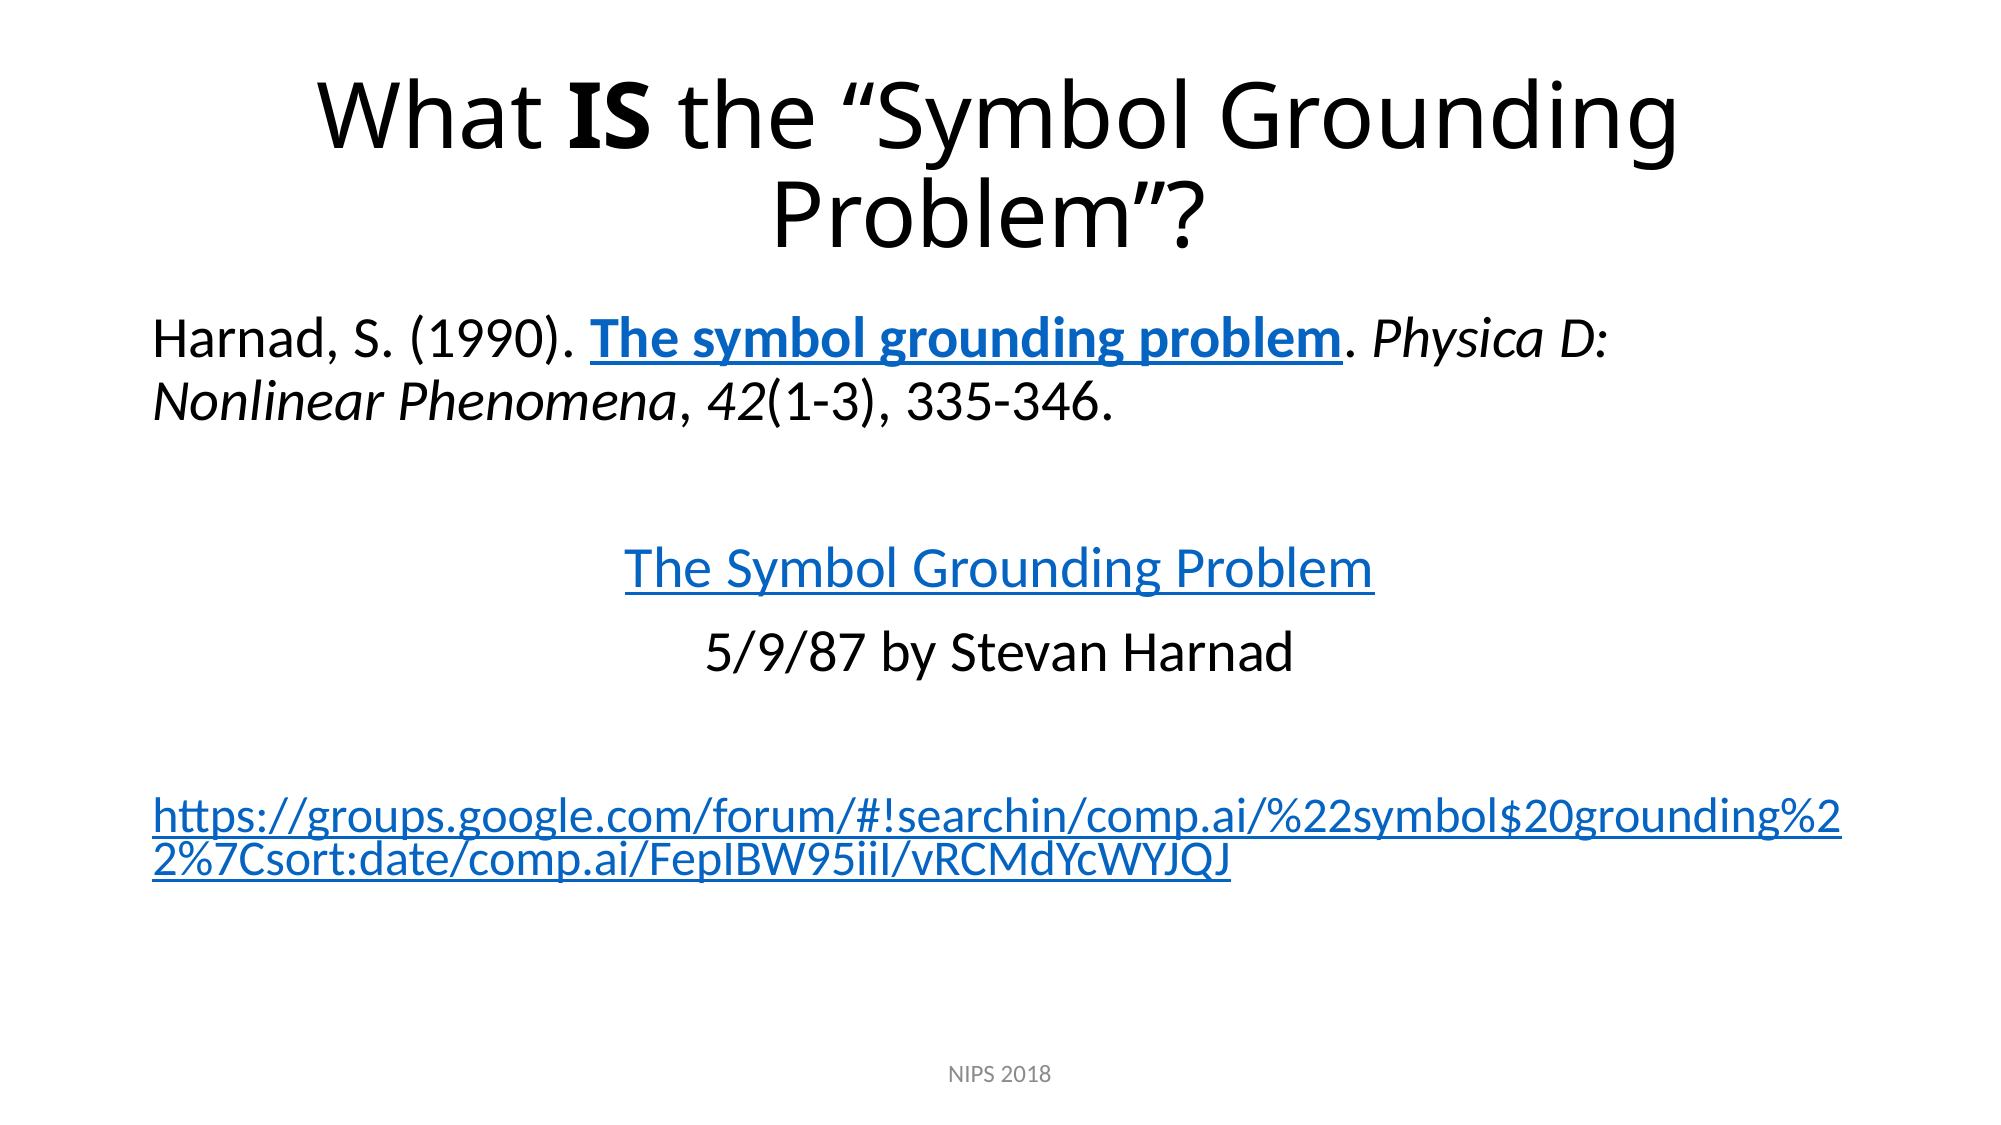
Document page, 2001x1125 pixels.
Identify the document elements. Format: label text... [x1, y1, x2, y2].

list Harnad, S. (1990). The symbol grounding problem. Physica D: Nonlinear Phenomena, 42(1-3), 335-346. The Symbol Grounding Problem 5/9/87 by Stevan Harnad https://groups.google.com/forum/#!searchin/comp.ai/%22symbol$20grounding%22%7Csort:date/comp.ai/FepIBW95iiI/vRCMdYcWYJQJ [137, 299, 1863, 1014]
title What IS the “Symbol Grounding Problem”? [137, 59, 1863, 278]
footer NIPS 2018 [662, 1042, 1338, 1103]
